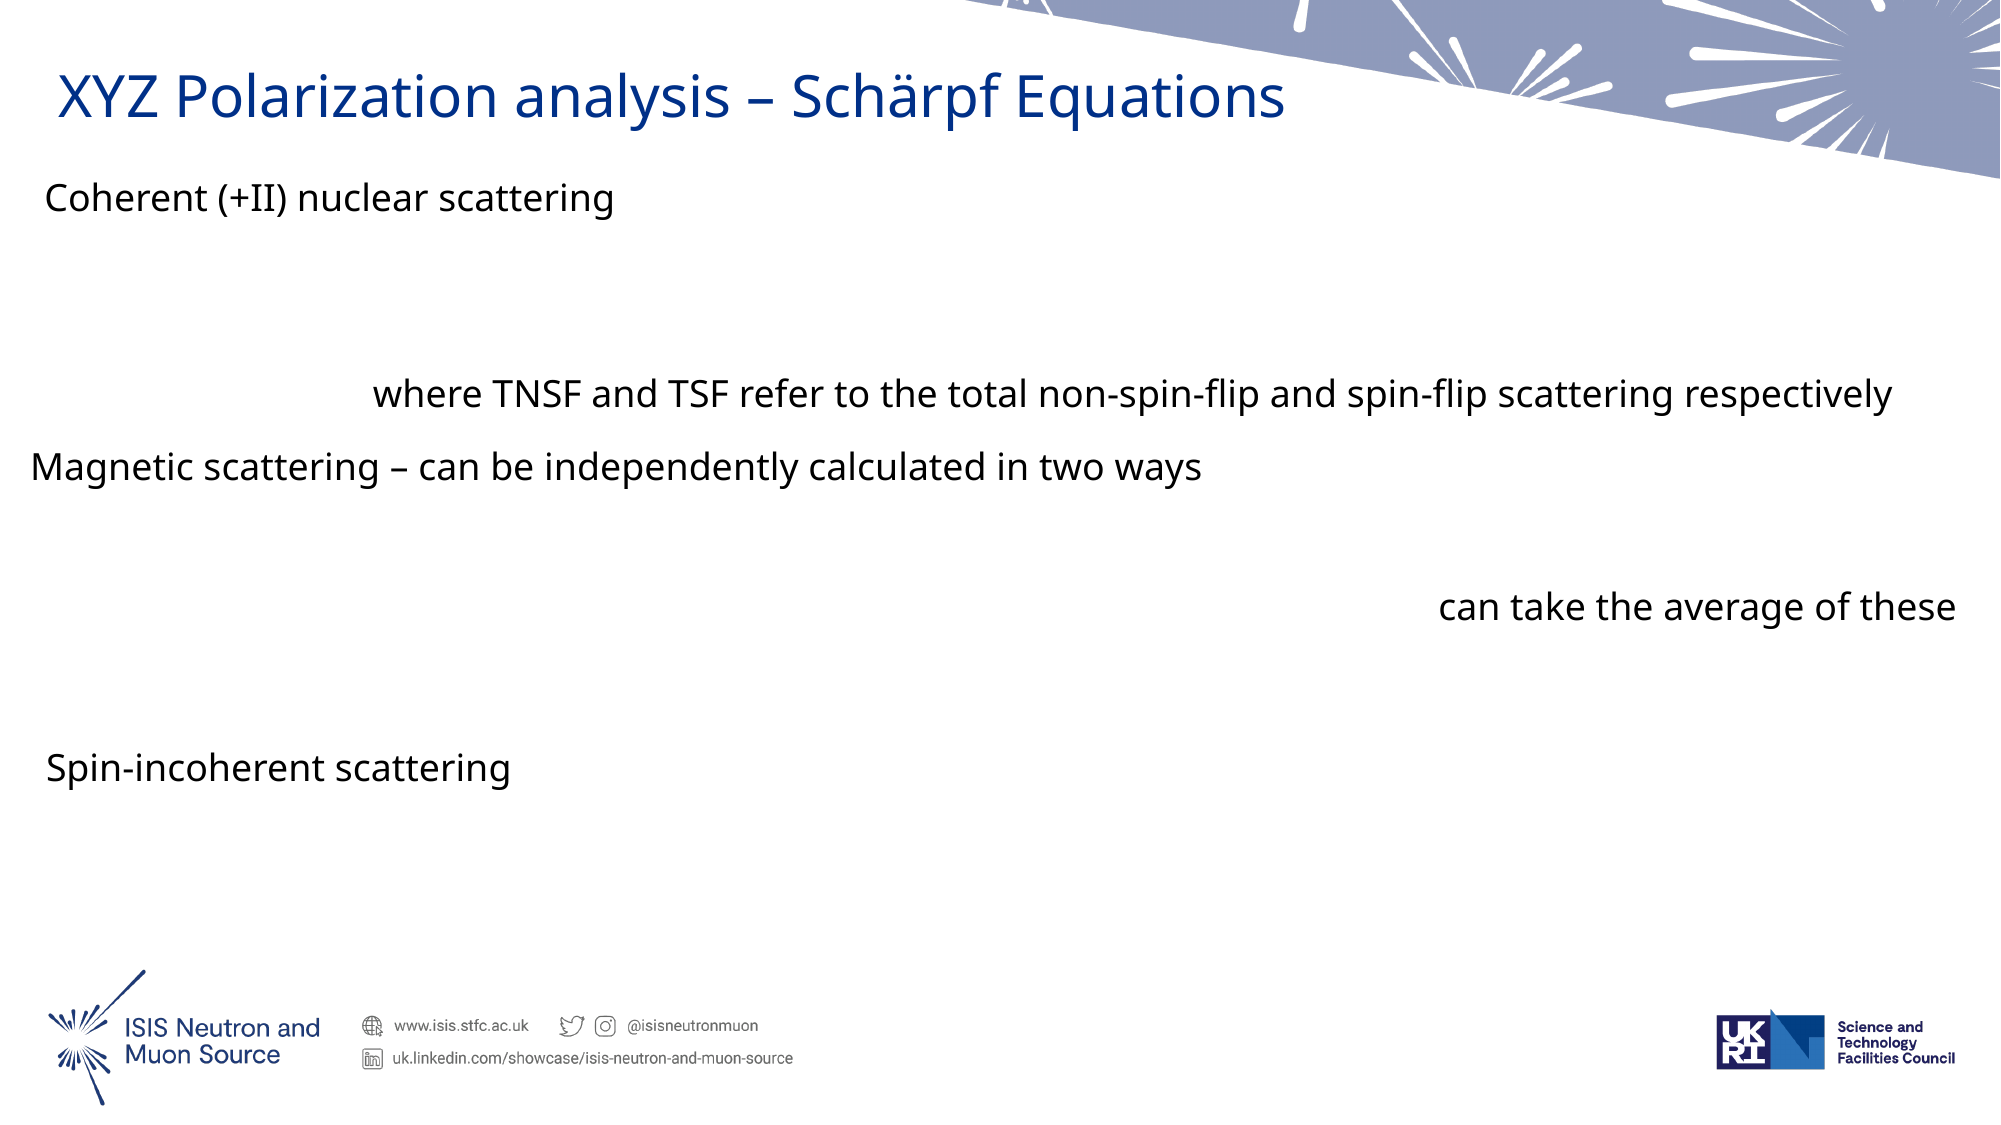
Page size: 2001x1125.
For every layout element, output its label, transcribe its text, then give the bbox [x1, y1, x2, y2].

text_box Magnetic scattering – can be independently calculated in two ways [15, 435, 1219, 496]
text_box Spin-incoherent scattering [31, 736, 527, 797]
title XYZ Polarization analysis – Schärpf Equations [43, 59, 1536, 155]
text_box Coherent (+II) nuclear scattering [29, 166, 631, 227]
text_box where TNSF and TSF refer to the total non-spin-flip and spin-flip scattering respectively [358, 363, 1909, 423]
picture [0, 0, 2000, 1125]
text_box can take the average of these [1423, 576, 1973, 636]
